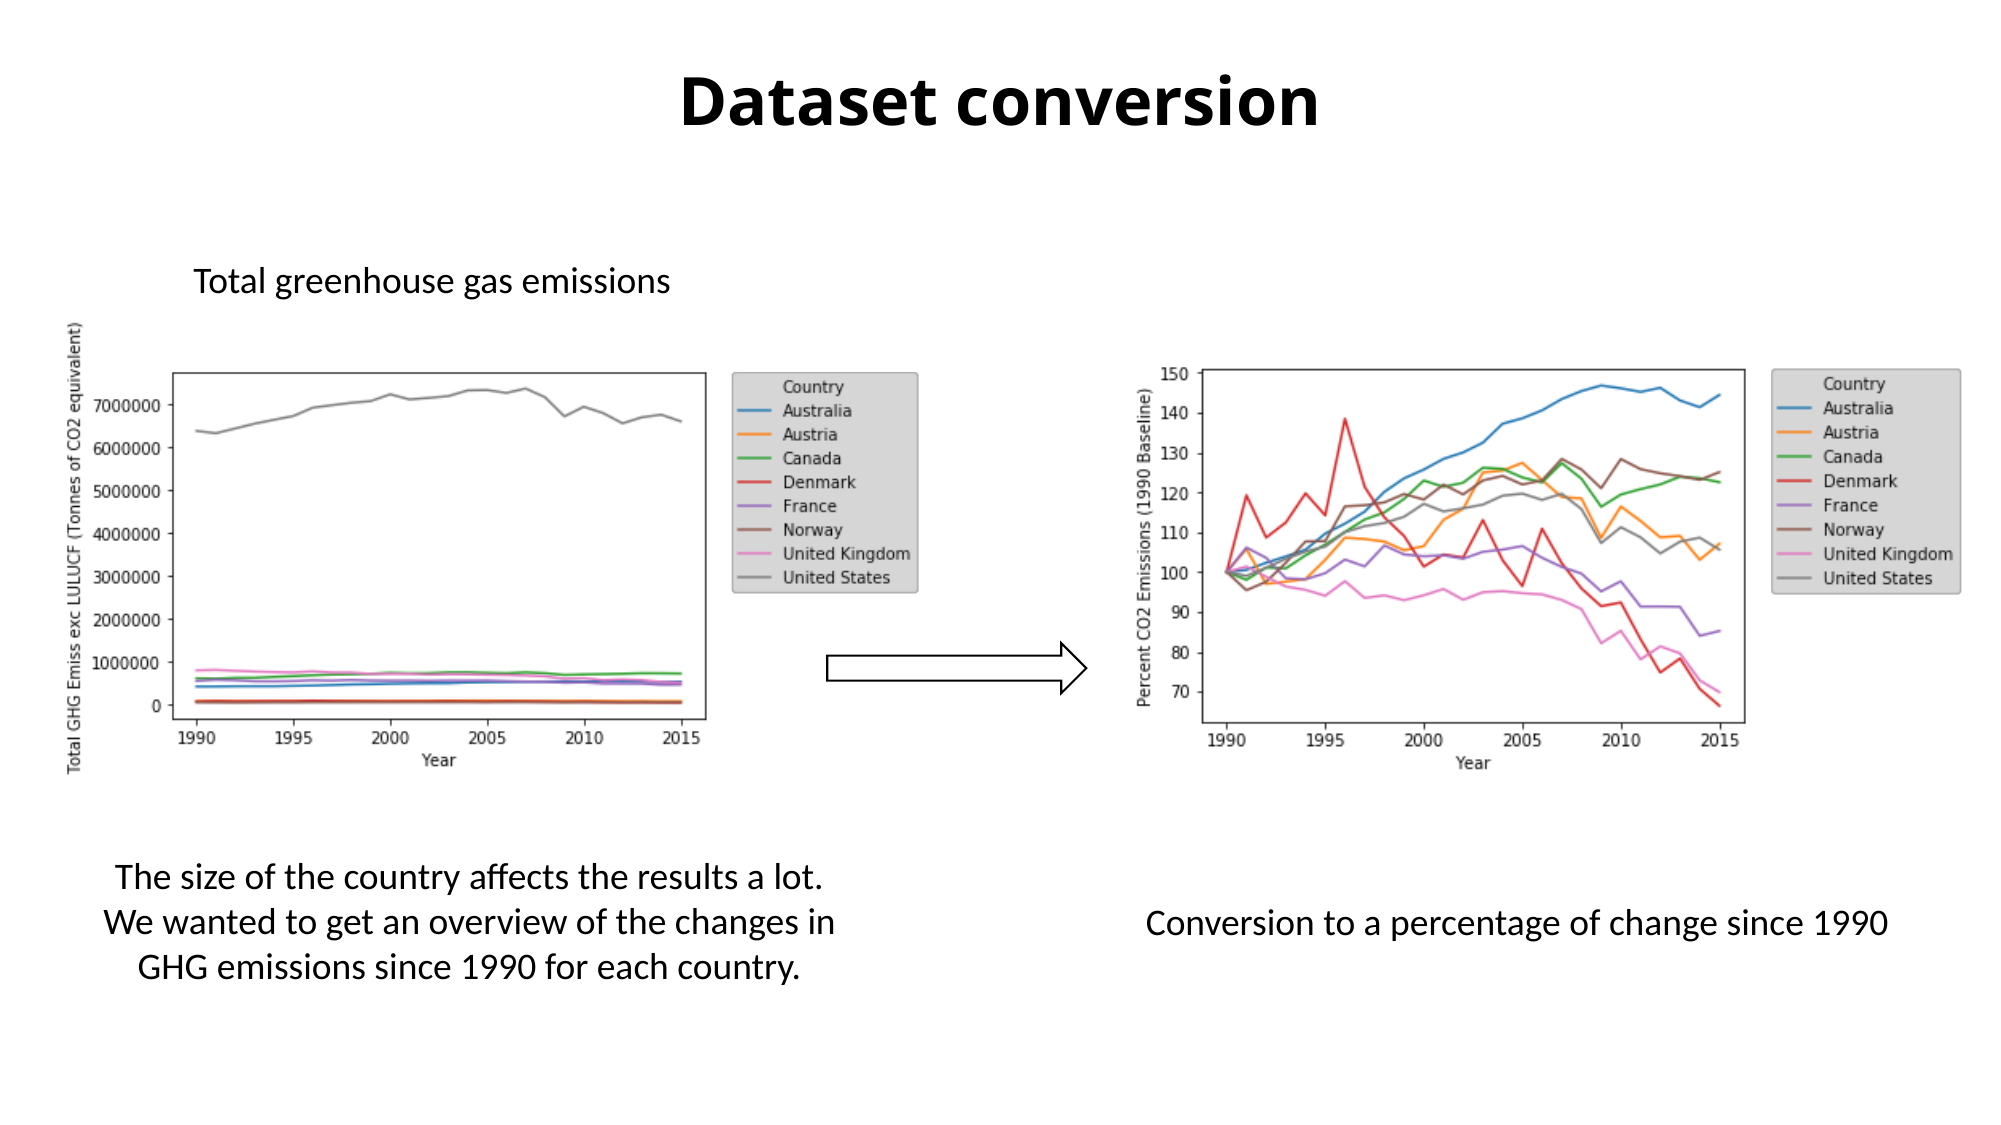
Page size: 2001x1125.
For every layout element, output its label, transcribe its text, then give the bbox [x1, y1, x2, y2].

text_box Conversion to a percentage of change since 1990 [1126, 890, 1909, 950]
picture [1126, 353, 1971, 785]
text_box The size of the country affects the results a lot. We wanted to get an overview of the changes in GHG emissions since 1990 for each country. [78, 844, 861, 995]
picture [58, 309, 928, 785]
text_box Total greenhouse gas emissions [178, 248, 687, 309]
title Dataset conversion [137, 59, 1863, 197]
text_box [928, 640, 1088, 696]
